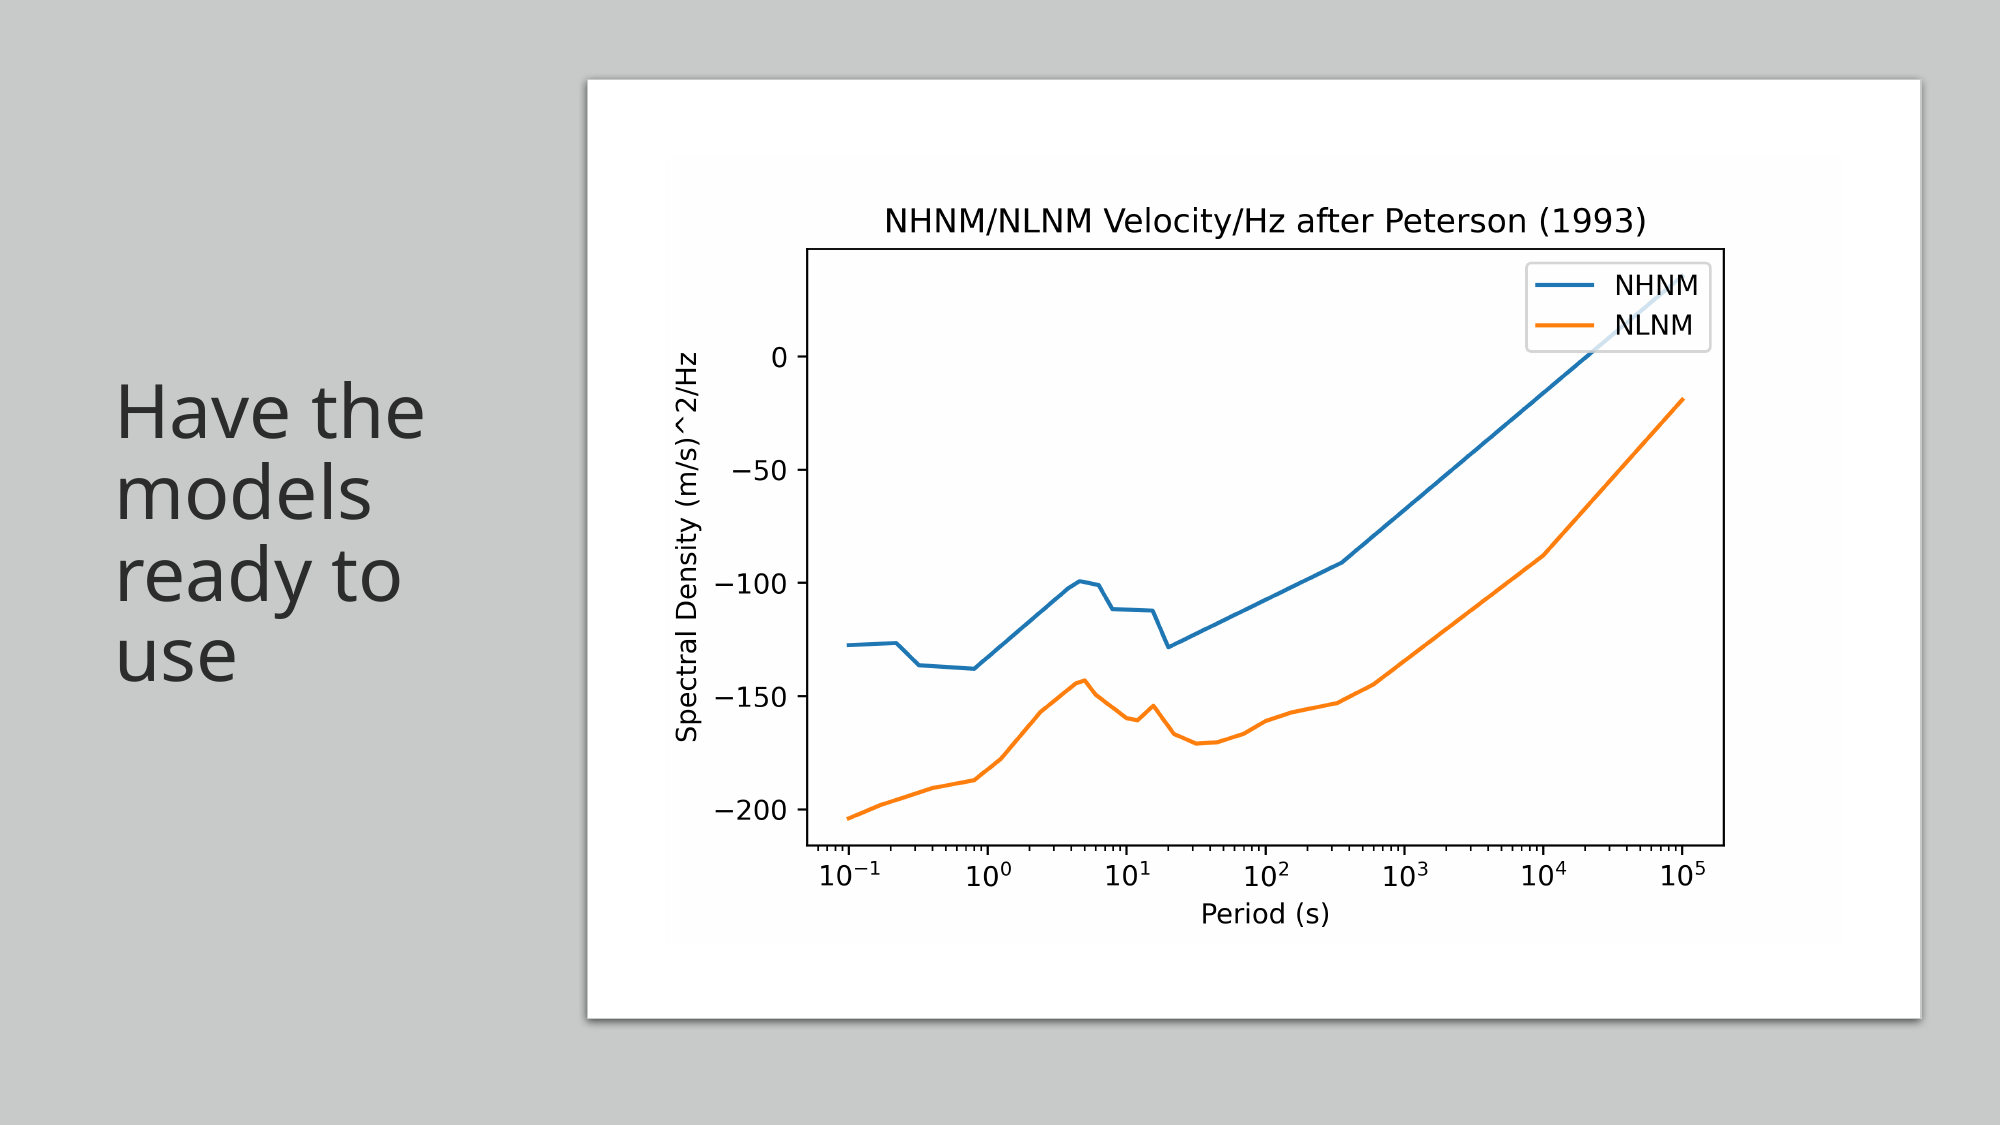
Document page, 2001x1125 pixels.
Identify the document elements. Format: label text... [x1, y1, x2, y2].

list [666, 154, 1842, 944]
text_box [586, 78, 1922, 1019]
title Have the models ready to use [99, 104, 527, 968]
text_box [0, 0, 2000, 1125]
